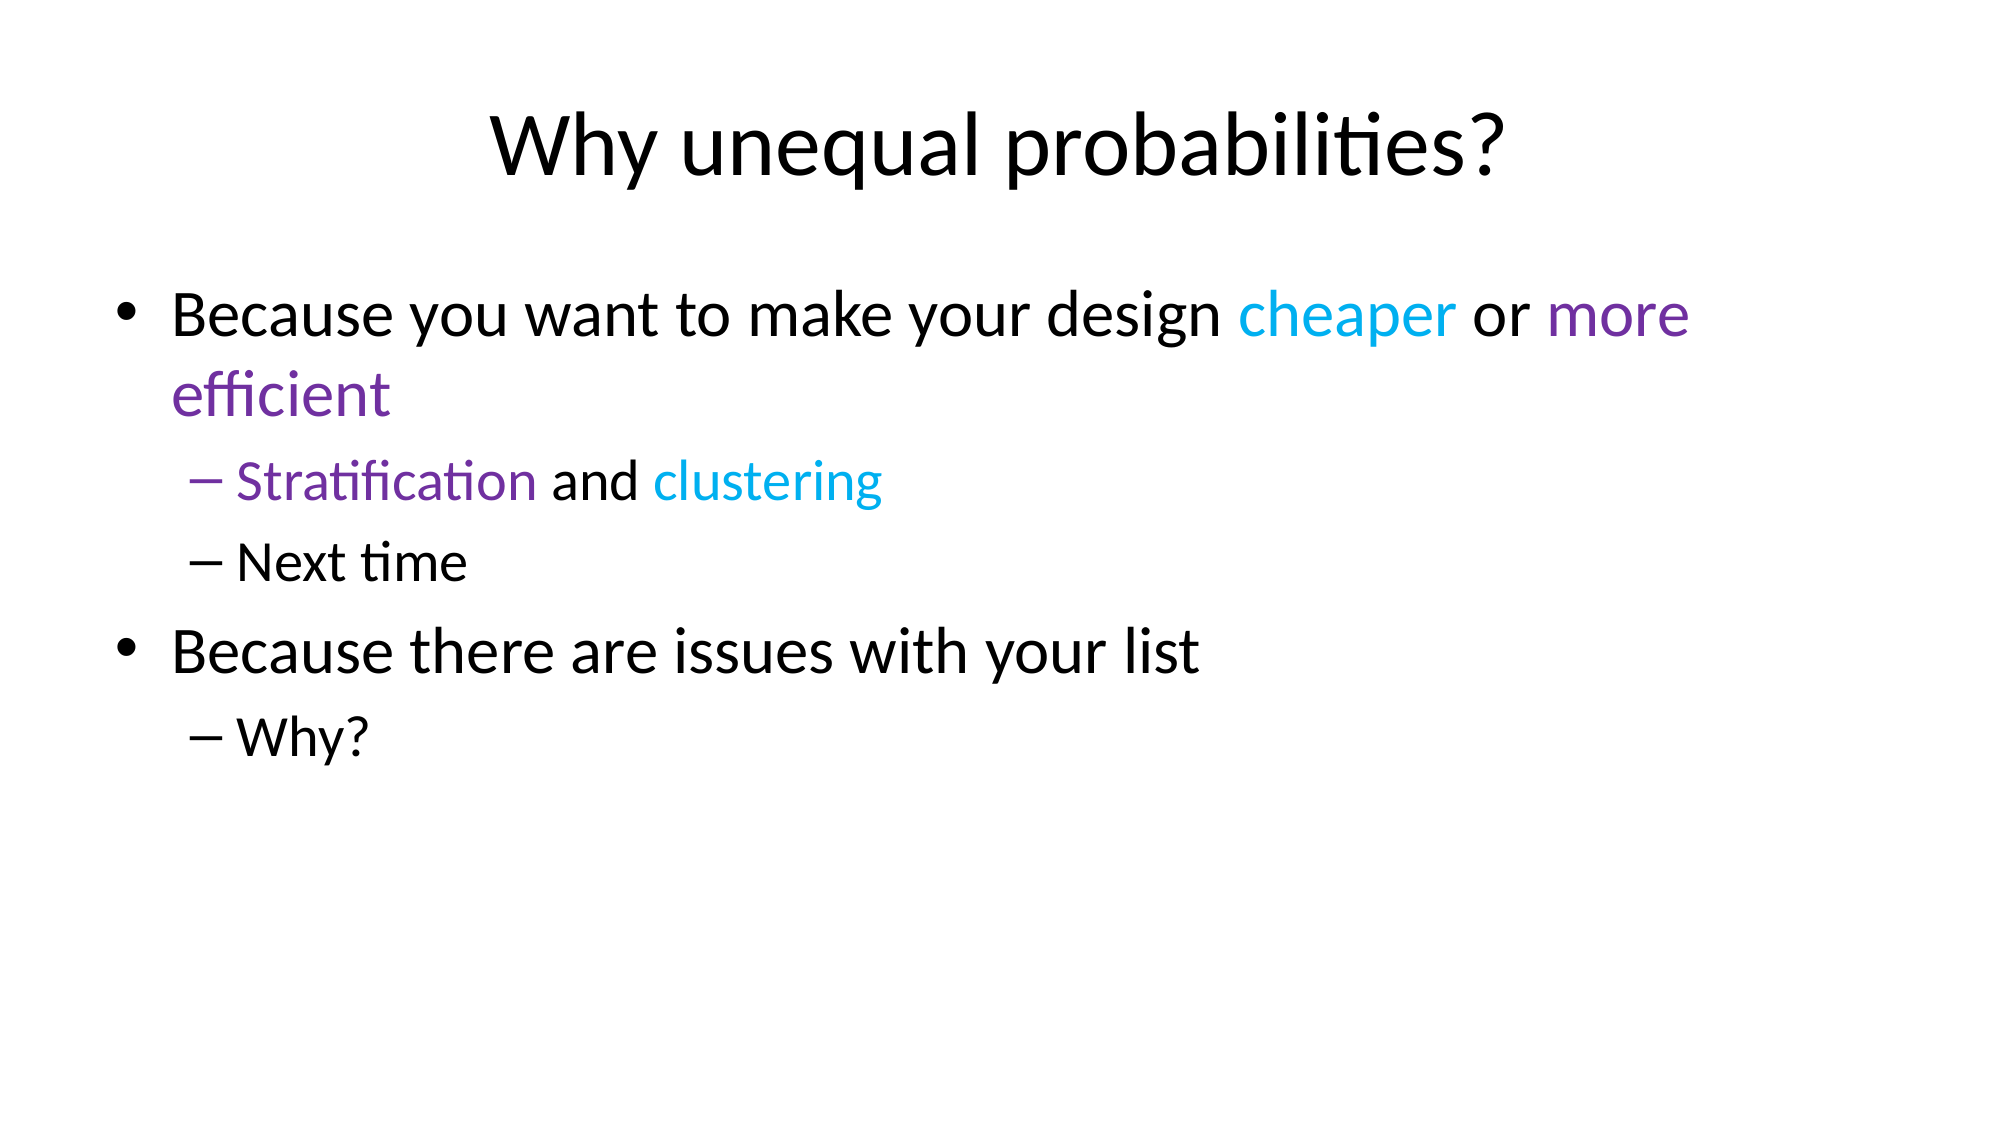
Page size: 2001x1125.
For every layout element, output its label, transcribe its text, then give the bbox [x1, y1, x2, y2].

list Because you want to make your design cheaper or more efficient Stratification and clustering Next time Because there are issues with your list Why? [99, 262, 1900, 1005]
title Why unequal probabilities? [99, 45, 1900, 233]
